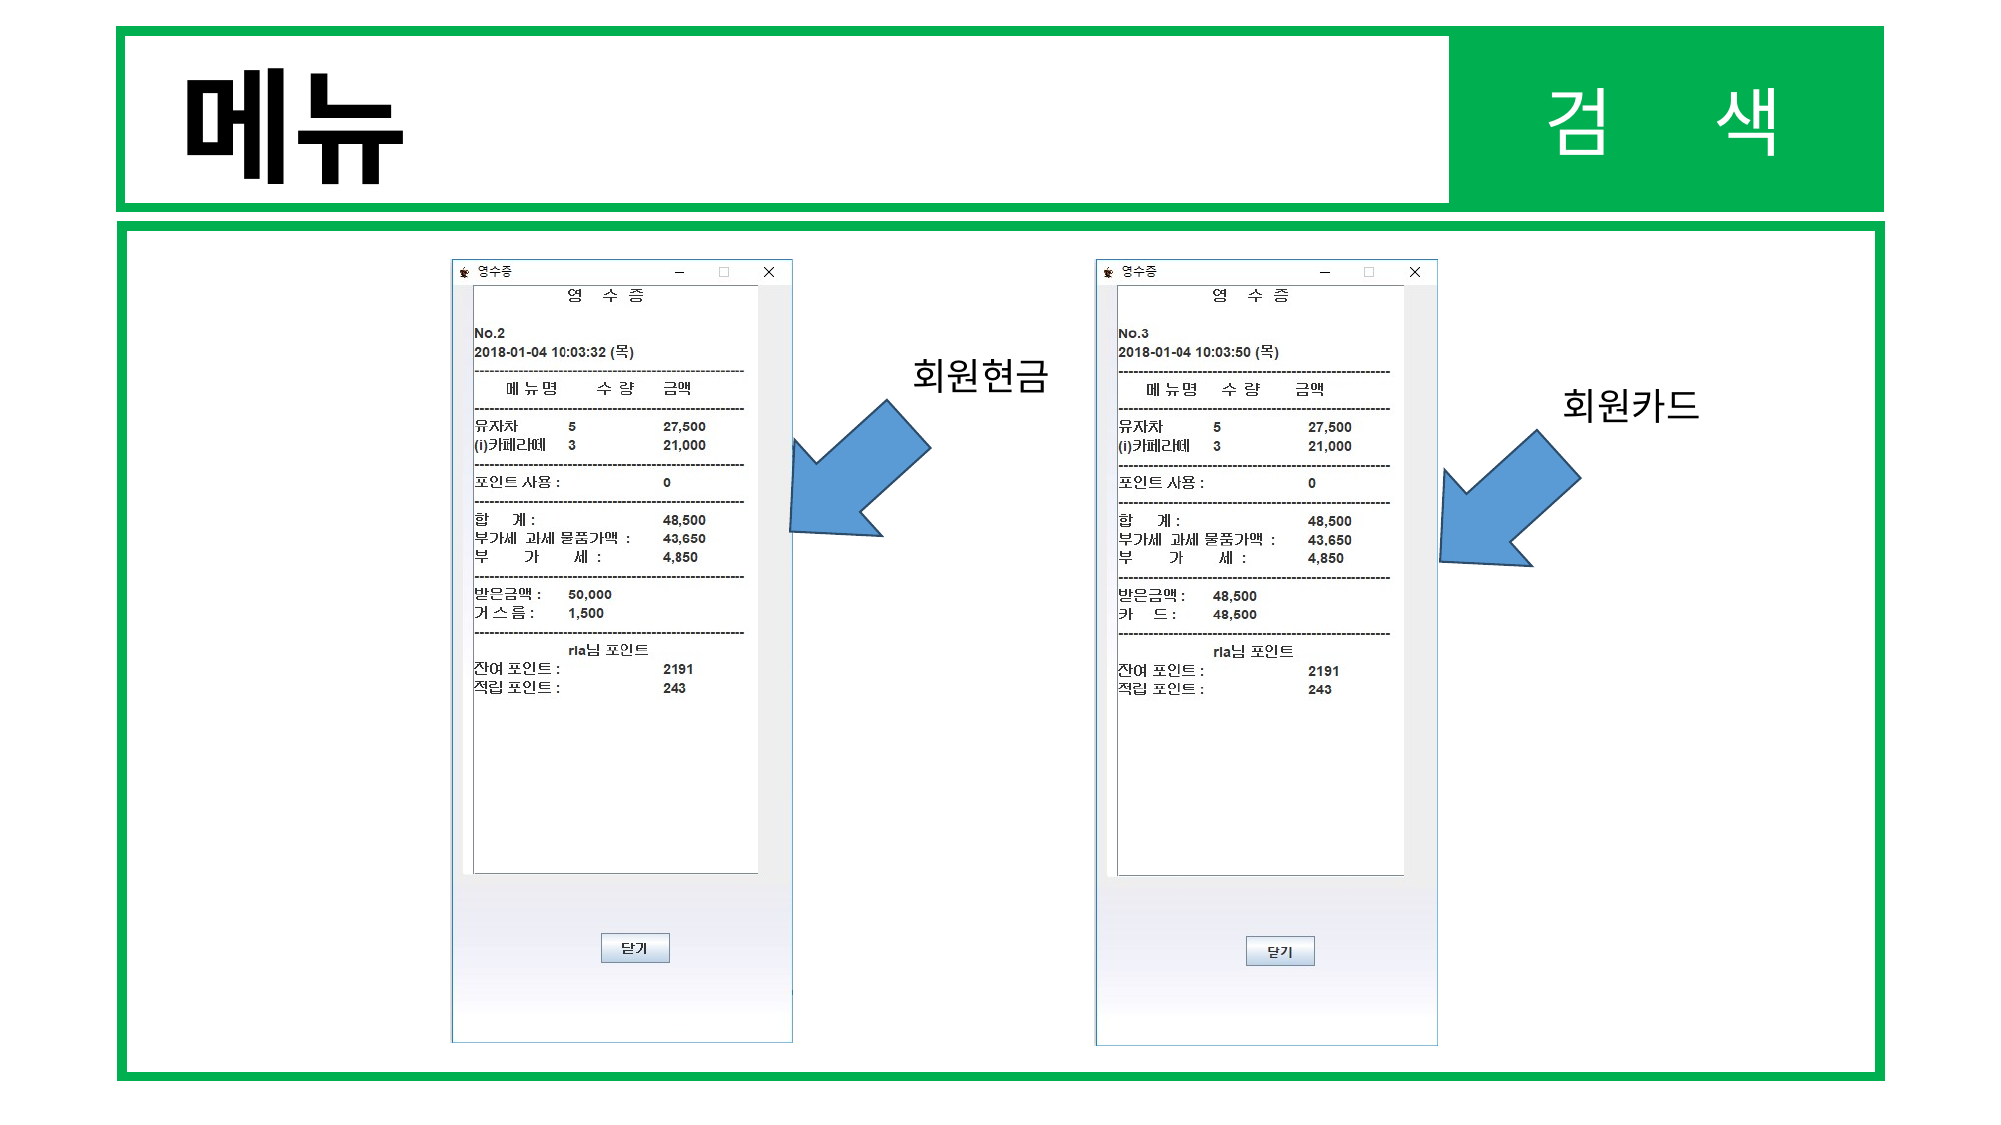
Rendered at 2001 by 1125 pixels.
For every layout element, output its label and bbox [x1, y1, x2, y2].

text_box [120, 30, 1880, 208]
text_box [121, 225, 1881, 1078]
text_box [450, 259, 1070, 1043]
text_box [1094, 259, 1721, 1046]
